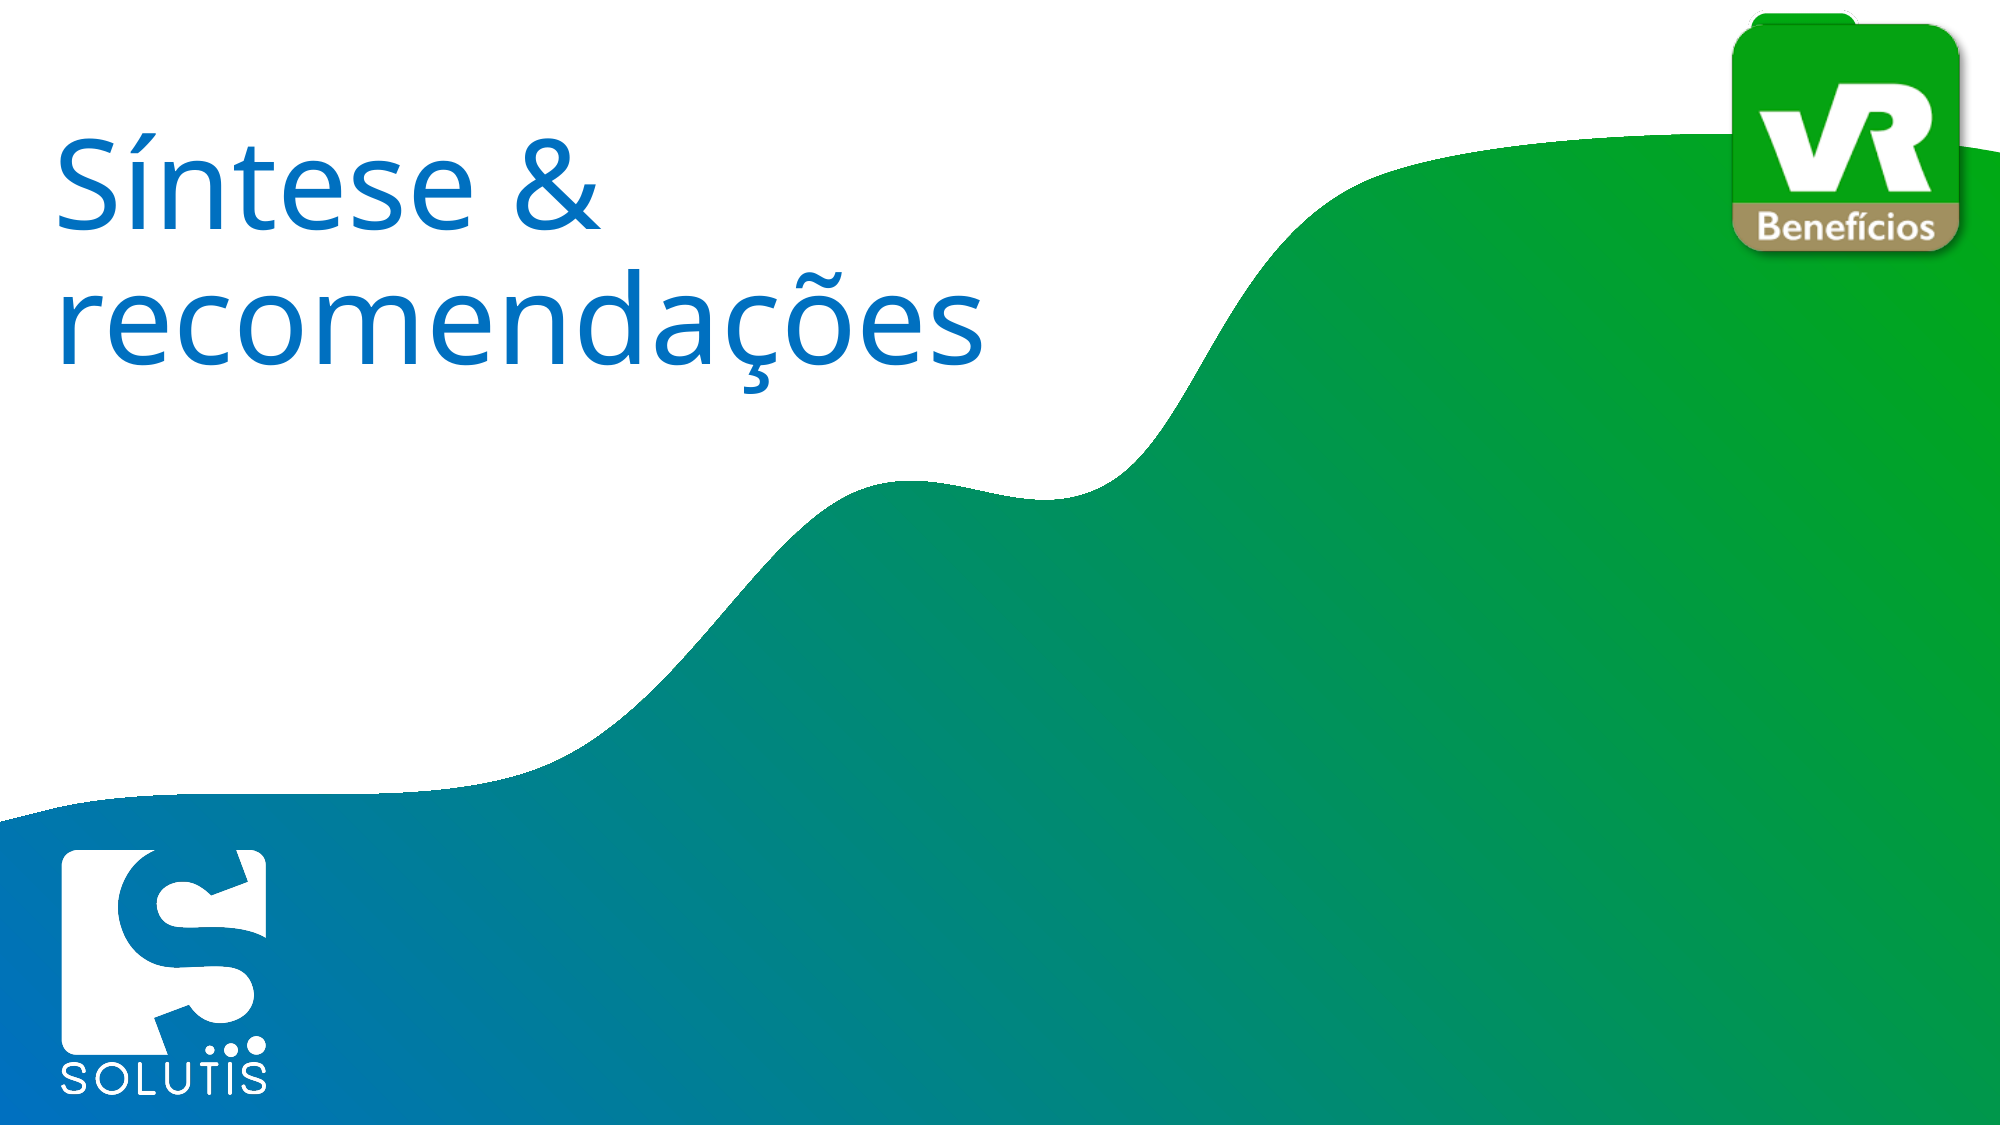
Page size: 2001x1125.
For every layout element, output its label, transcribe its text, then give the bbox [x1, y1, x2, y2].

picture [1689, 0, 2000, 295]
picture [248, 1037, 265, 1054]
title Síntese & recomendações [38, 92, 1165, 422]
picture [225, 1044, 237, 1056]
picture [157, 851, 265, 936]
picture [206, 1046, 214, 1054]
picture [242, 1063, 265, 1094]
picture [61, 851, 253, 1095]
